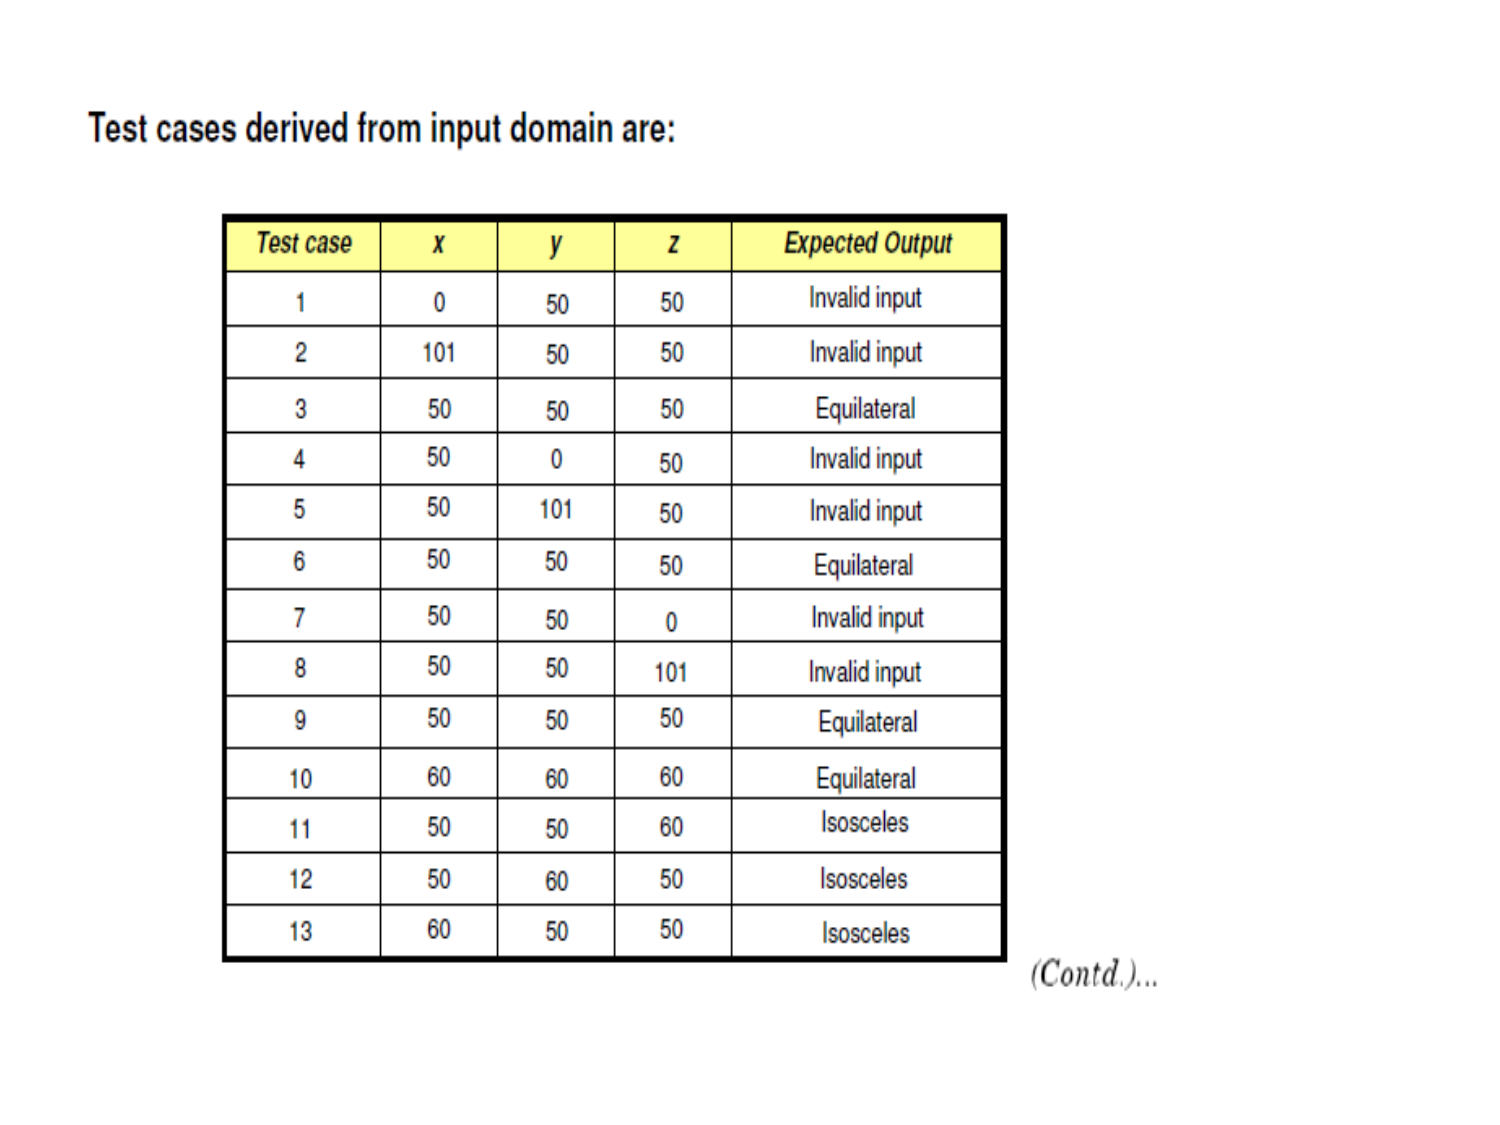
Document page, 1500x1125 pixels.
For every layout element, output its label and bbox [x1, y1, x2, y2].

picture [49, 62, 1176, 1001]
